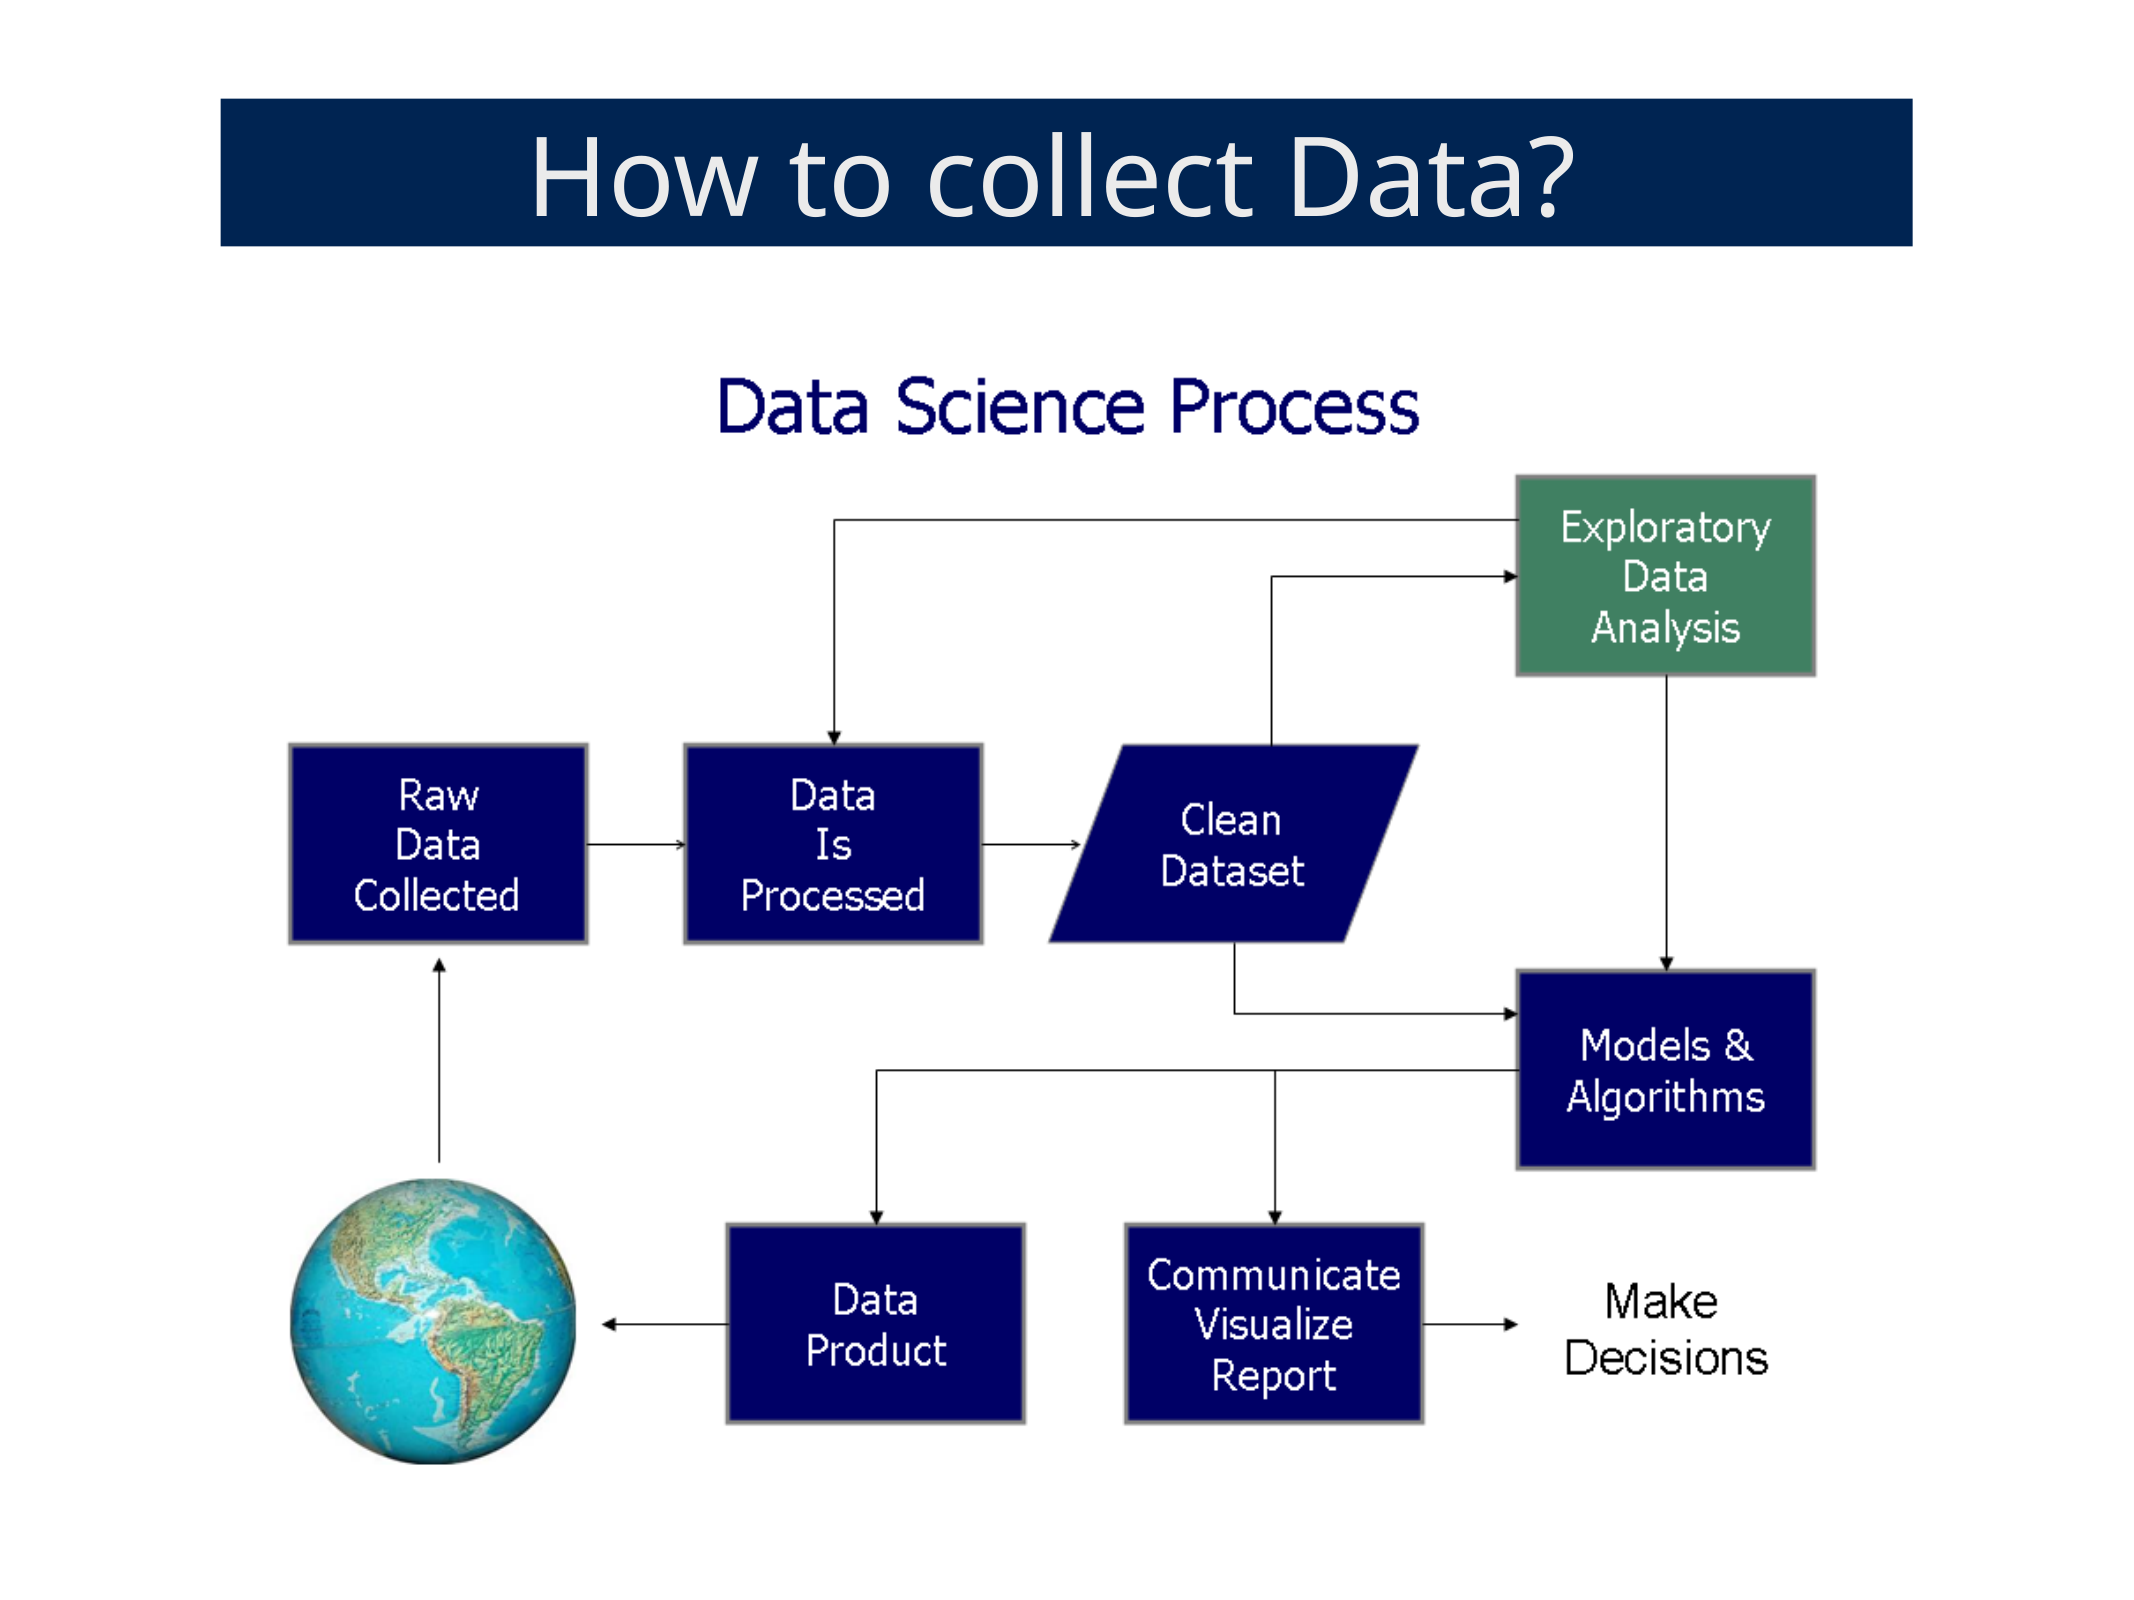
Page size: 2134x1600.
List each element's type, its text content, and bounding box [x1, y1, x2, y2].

title How to collect Data? [220, 98, 1914, 248]
picture [220, 335, 1914, 1600]
